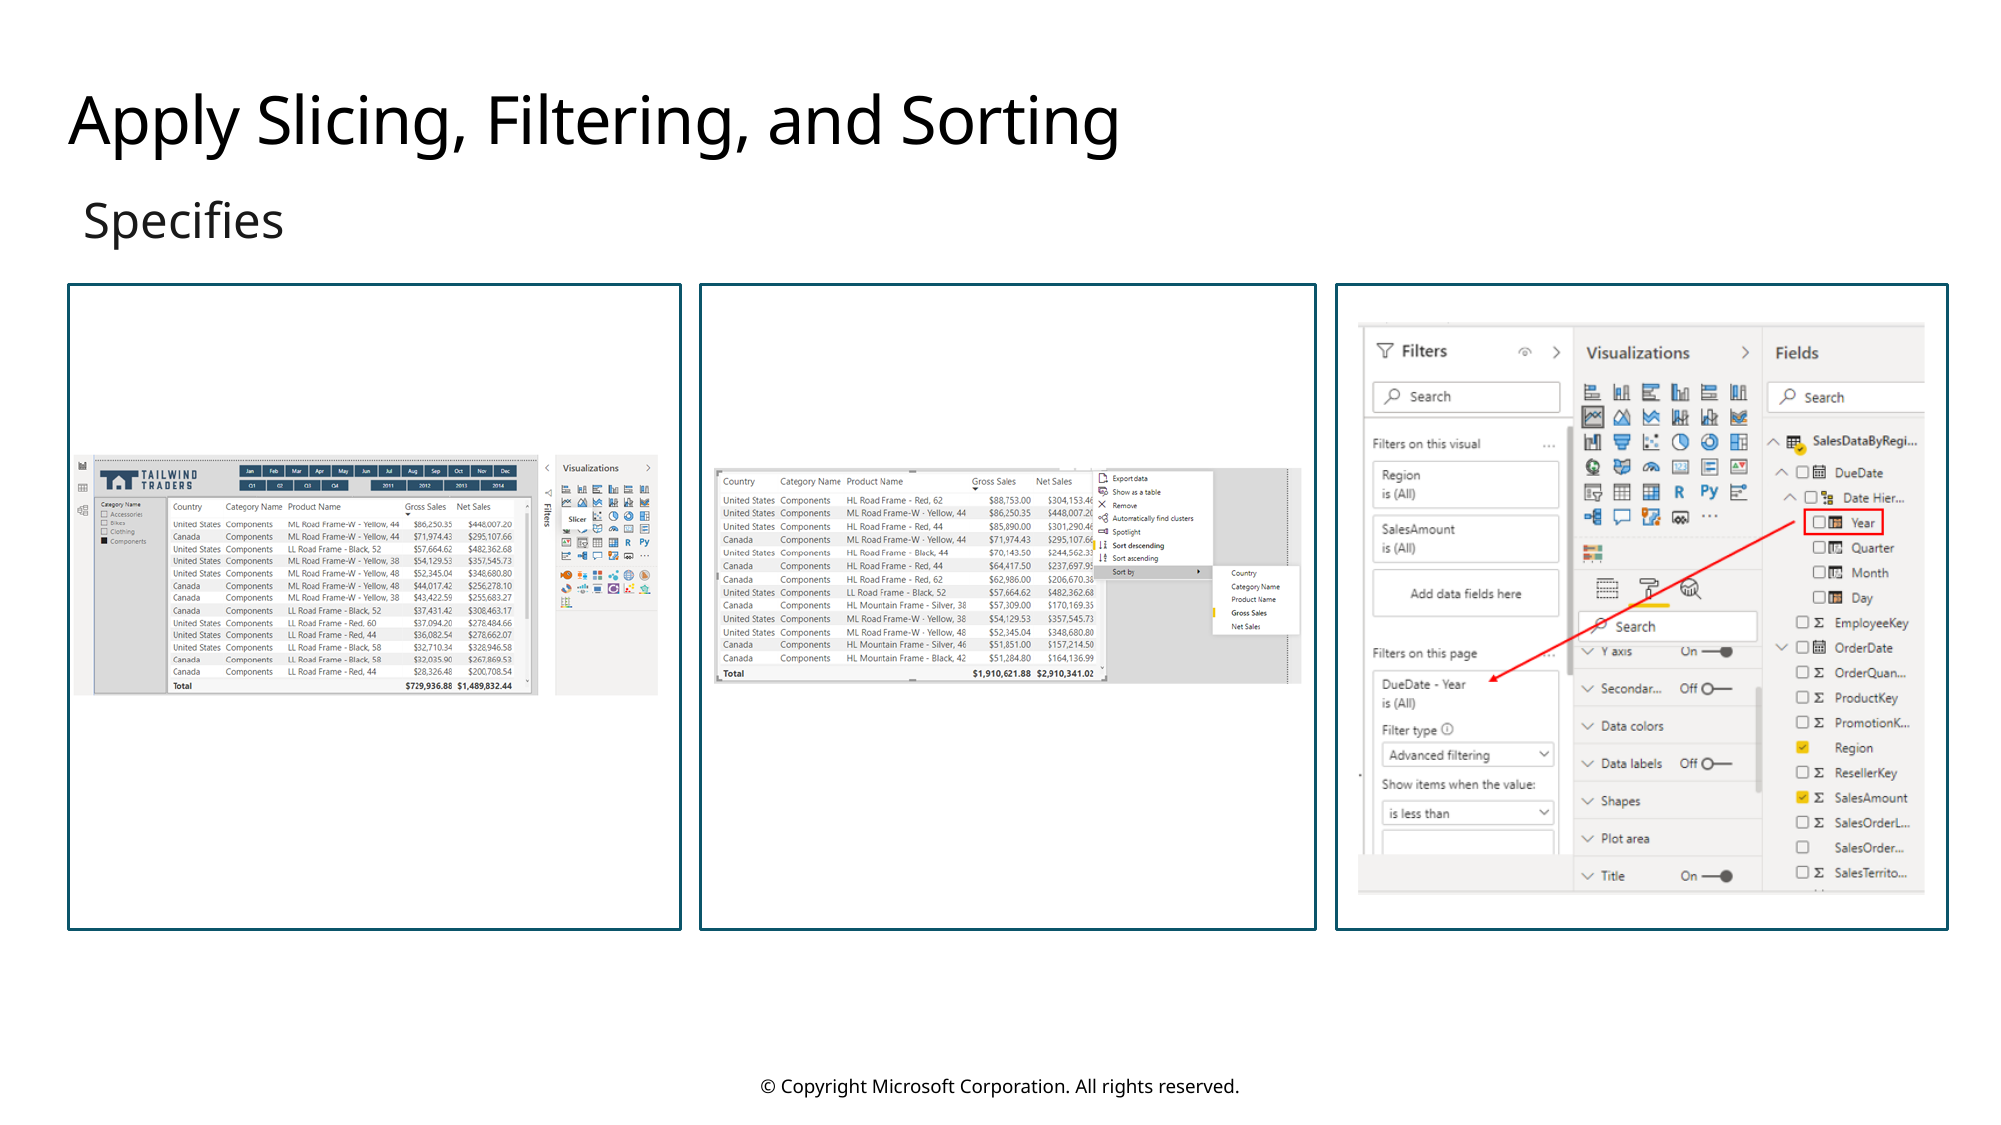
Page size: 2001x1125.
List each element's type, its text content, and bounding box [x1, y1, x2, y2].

text_box [1335, 284, 1949, 931]
text_box [700, 284, 1317, 931]
picture [72, 452, 658, 697]
text_box Specifies [68, 181, 1948, 256]
text_box [68, 284, 681, 931]
title Apply Slicing, Filtering, and Sorting [68, 72, 1930, 181]
picture [714, 465, 1303, 685]
picture [1357, 319, 1928, 895]
